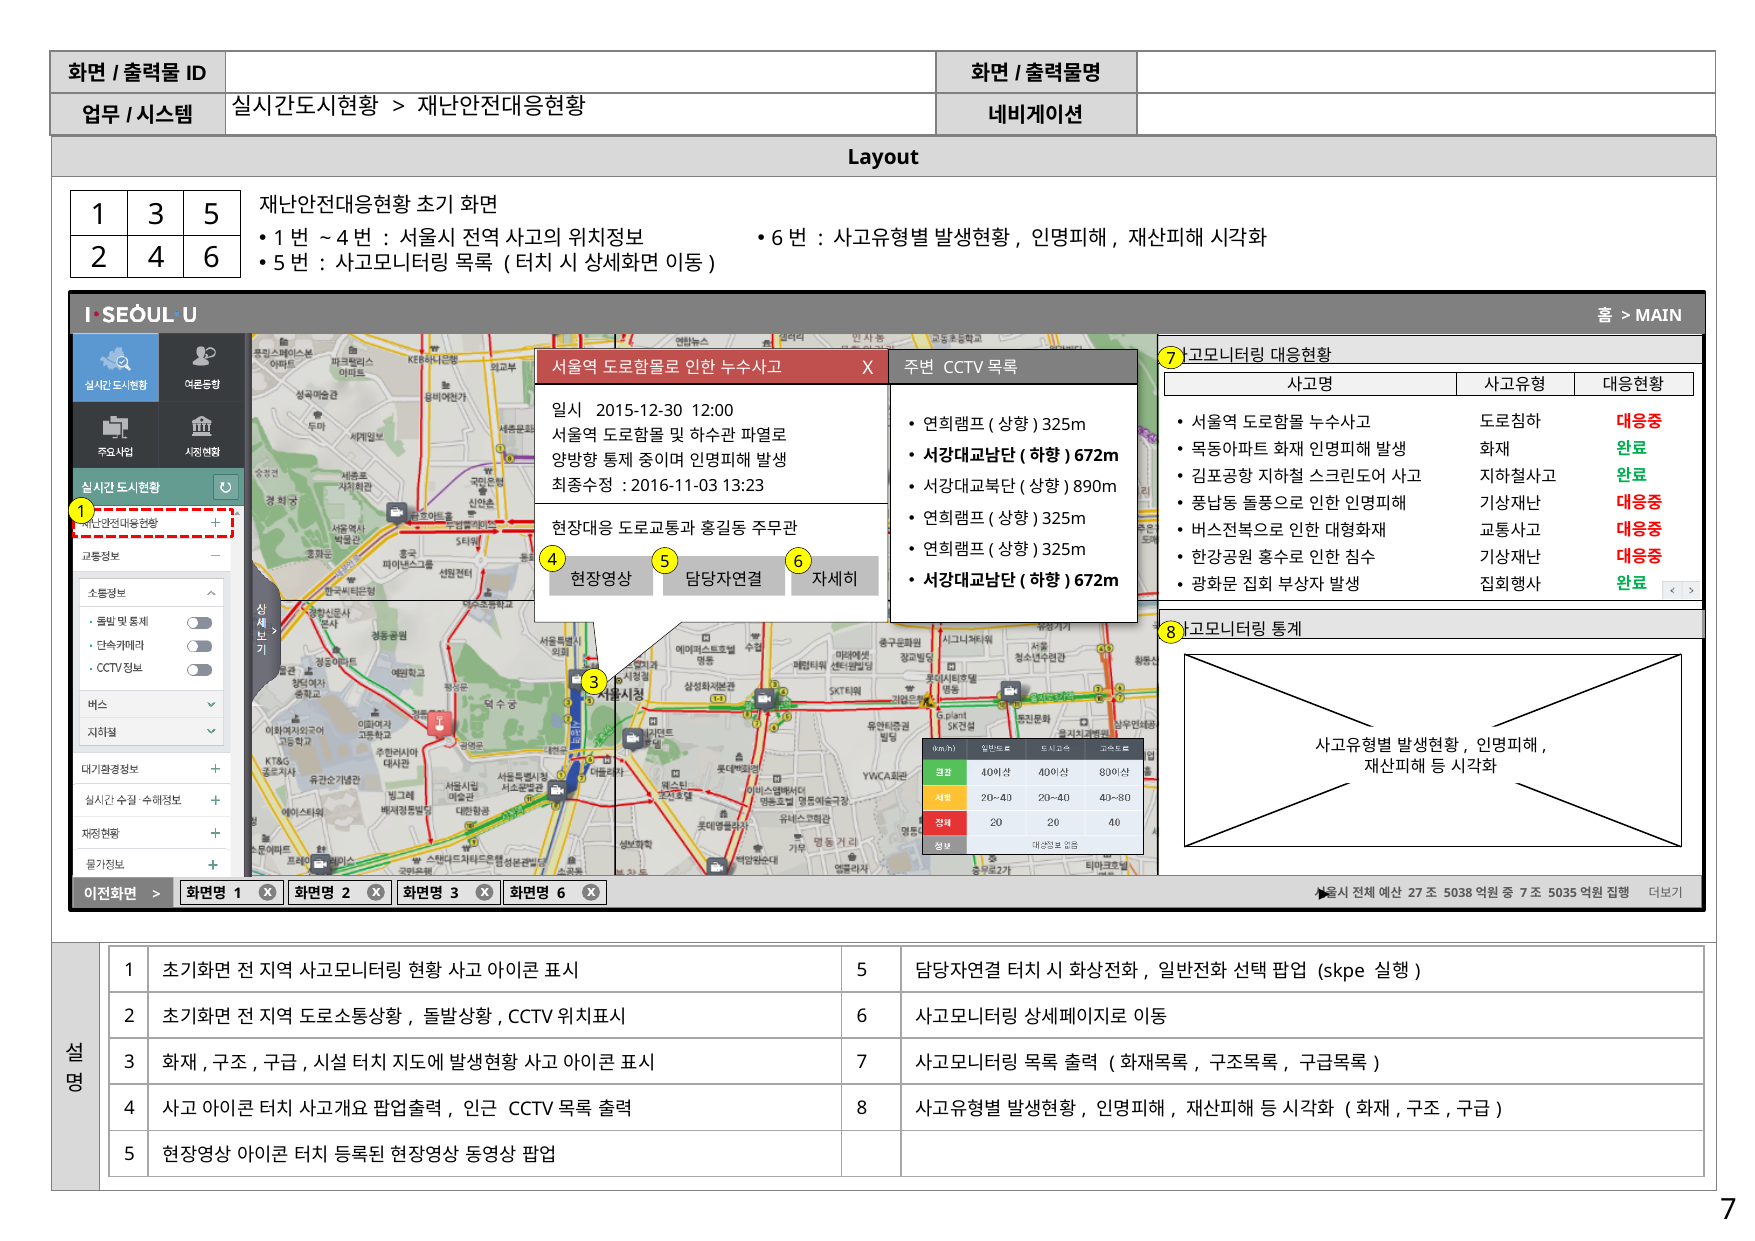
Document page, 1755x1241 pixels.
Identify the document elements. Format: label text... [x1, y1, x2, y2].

table_cell 6 [842, 993, 900, 1037]
text_box 2 [68, 233, 126, 280]
table_header 5 [842, 947, 900, 991]
table_cell [902, 1131, 1703, 1176]
table_cell [842, 1131, 900, 1176]
table_header 초기화면 전 지역 사고모니터링 현황 사고 아이콘 표시 [149, 947, 841, 991]
table_cell 사고 아이콘 터치 사고개요 팝업출력, 인근 CCTV목록 출력 [149, 1085, 841, 1130]
table_header 담당자연결 터치 시 화상전화, 일반전화 선택 팝업 (skpe 실행) [902, 947, 1703, 991]
text_box 실시간도시현황 > 재난안전대응현황 [216, 84, 602, 127]
text_box 6번 : 사고유형별 발생현황, 인명피해, 재산피해 시각화 [742, 217, 1492, 257]
table_cell 초기화면 전 지역 도로소통상황, 돌발상황, CCTV위치표시 [149, 993, 841, 1037]
text_box 3 [126, 188, 181, 233]
text_box 5 [181, 188, 242, 233]
table_cell 현장영상 아이콘 터치 등록된 현장영상 동영상 팝업 [149, 1131, 841, 1176]
table_cell 3 [110, 1039, 147, 1083]
text_box 1번 ~ 4번 : 서울시 전역 사고의 위치정보 5번 : 사고모니터링 목록 (터치 시 상세화면 이동) [244, 217, 748, 282]
table_cell 8 [842, 1085, 900, 1130]
text_box 1 [68, 188, 126, 233]
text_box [68, 291, 1705, 911]
text_box 4 [126, 233, 181, 280]
table_cell 화재,구조,구급,시설 터치 지도에 발생현황 사고 아이콘 표시 [149, 1039, 841, 1083]
table_cell 2 [110, 993, 147, 1037]
table_cell 4 [110, 1085, 147, 1130]
text_box 6 [181, 233, 242, 280]
table_cell 5 [110, 1131, 147, 1176]
text_box 재난안전대응현황 초기 화면 [244, 183, 1704, 224]
table_cell 사고모니터링 상세페이지로 이동 [902, 993, 1703, 1037]
table_cell 사고유형별 발생현황, 인명피해, 재산피해 등 시각화 (화재,구조,구급) [902, 1085, 1703, 1130]
picture [72, 295, 314, 878]
table_cell 사고모니터링 목록 출력 (화재목록, 구조목록, 구급목록) [902, 1039, 1703, 1083]
table_header 1 [110, 947, 147, 991]
table_cell 7 [842, 1039, 900, 1083]
